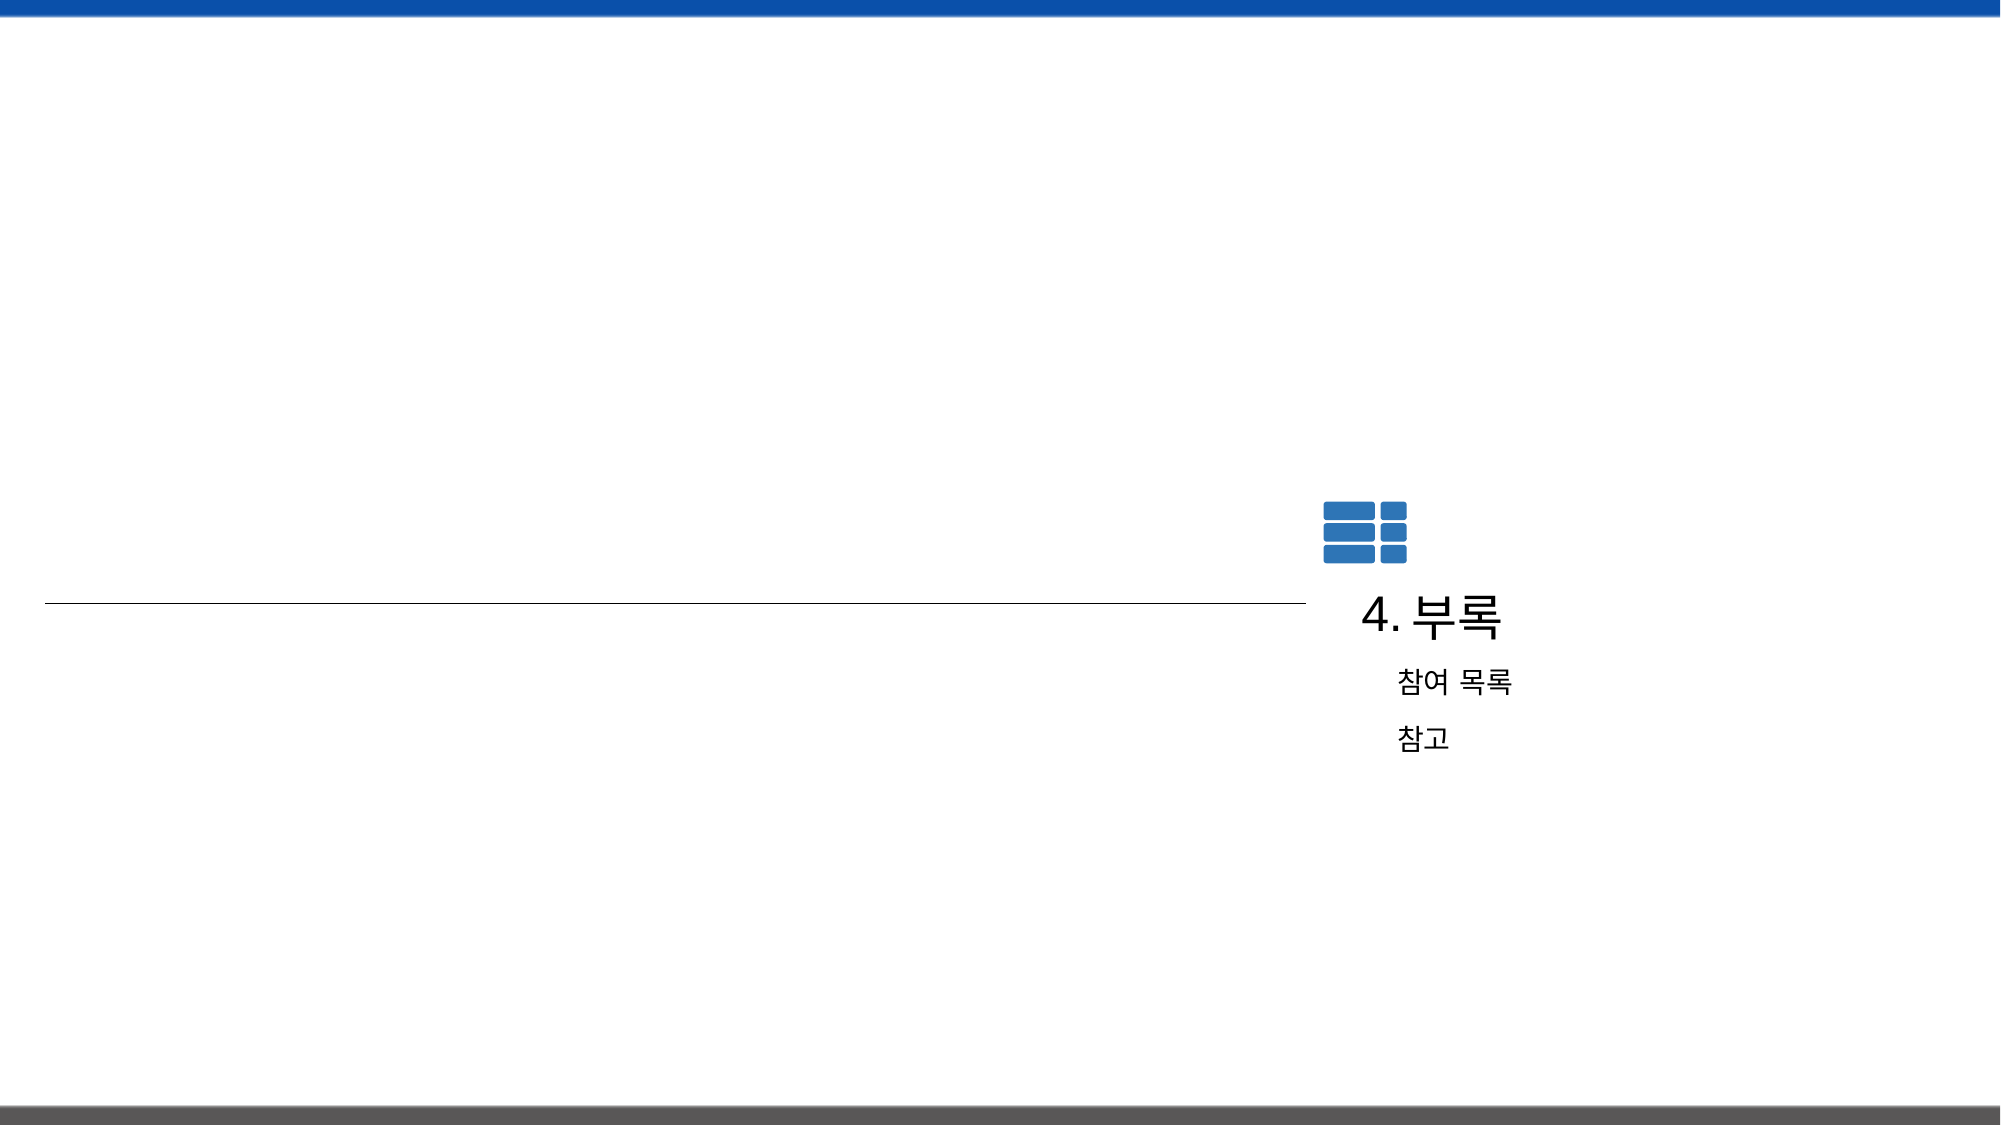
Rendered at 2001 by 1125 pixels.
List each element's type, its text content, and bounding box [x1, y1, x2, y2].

text_box 참고 [1382, 713, 1824, 764]
text_box 부록 [1396, 578, 1897, 654]
text_box 4. [1346, 574, 1430, 649]
text_box 참여 목록 [1382, 656, 1824, 707]
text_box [1323, 501, 1407, 564]
picture [0, 0, 2001, 1125]
